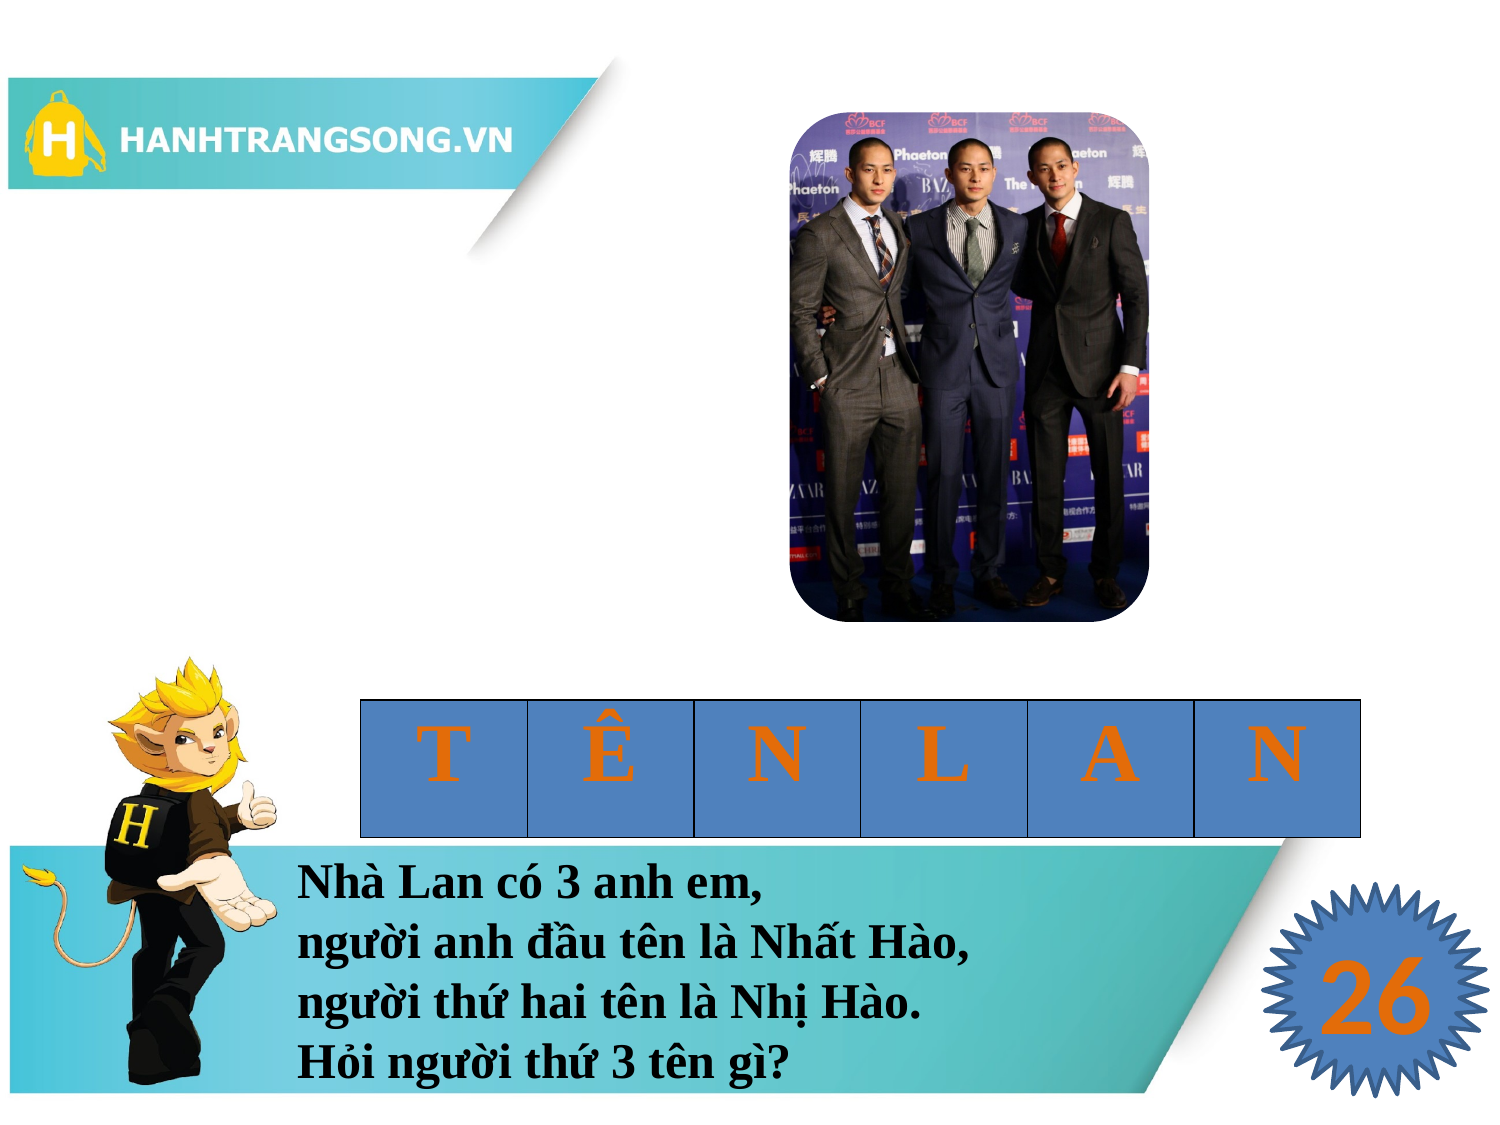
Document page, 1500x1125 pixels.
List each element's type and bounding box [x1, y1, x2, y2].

text_box [1449, 1055, 1455, 1066]
picture [0, 0, 1442, 1125]
text_box [1449, 931, 1488, 1050]
text_box [1449, 914, 1455, 926]
